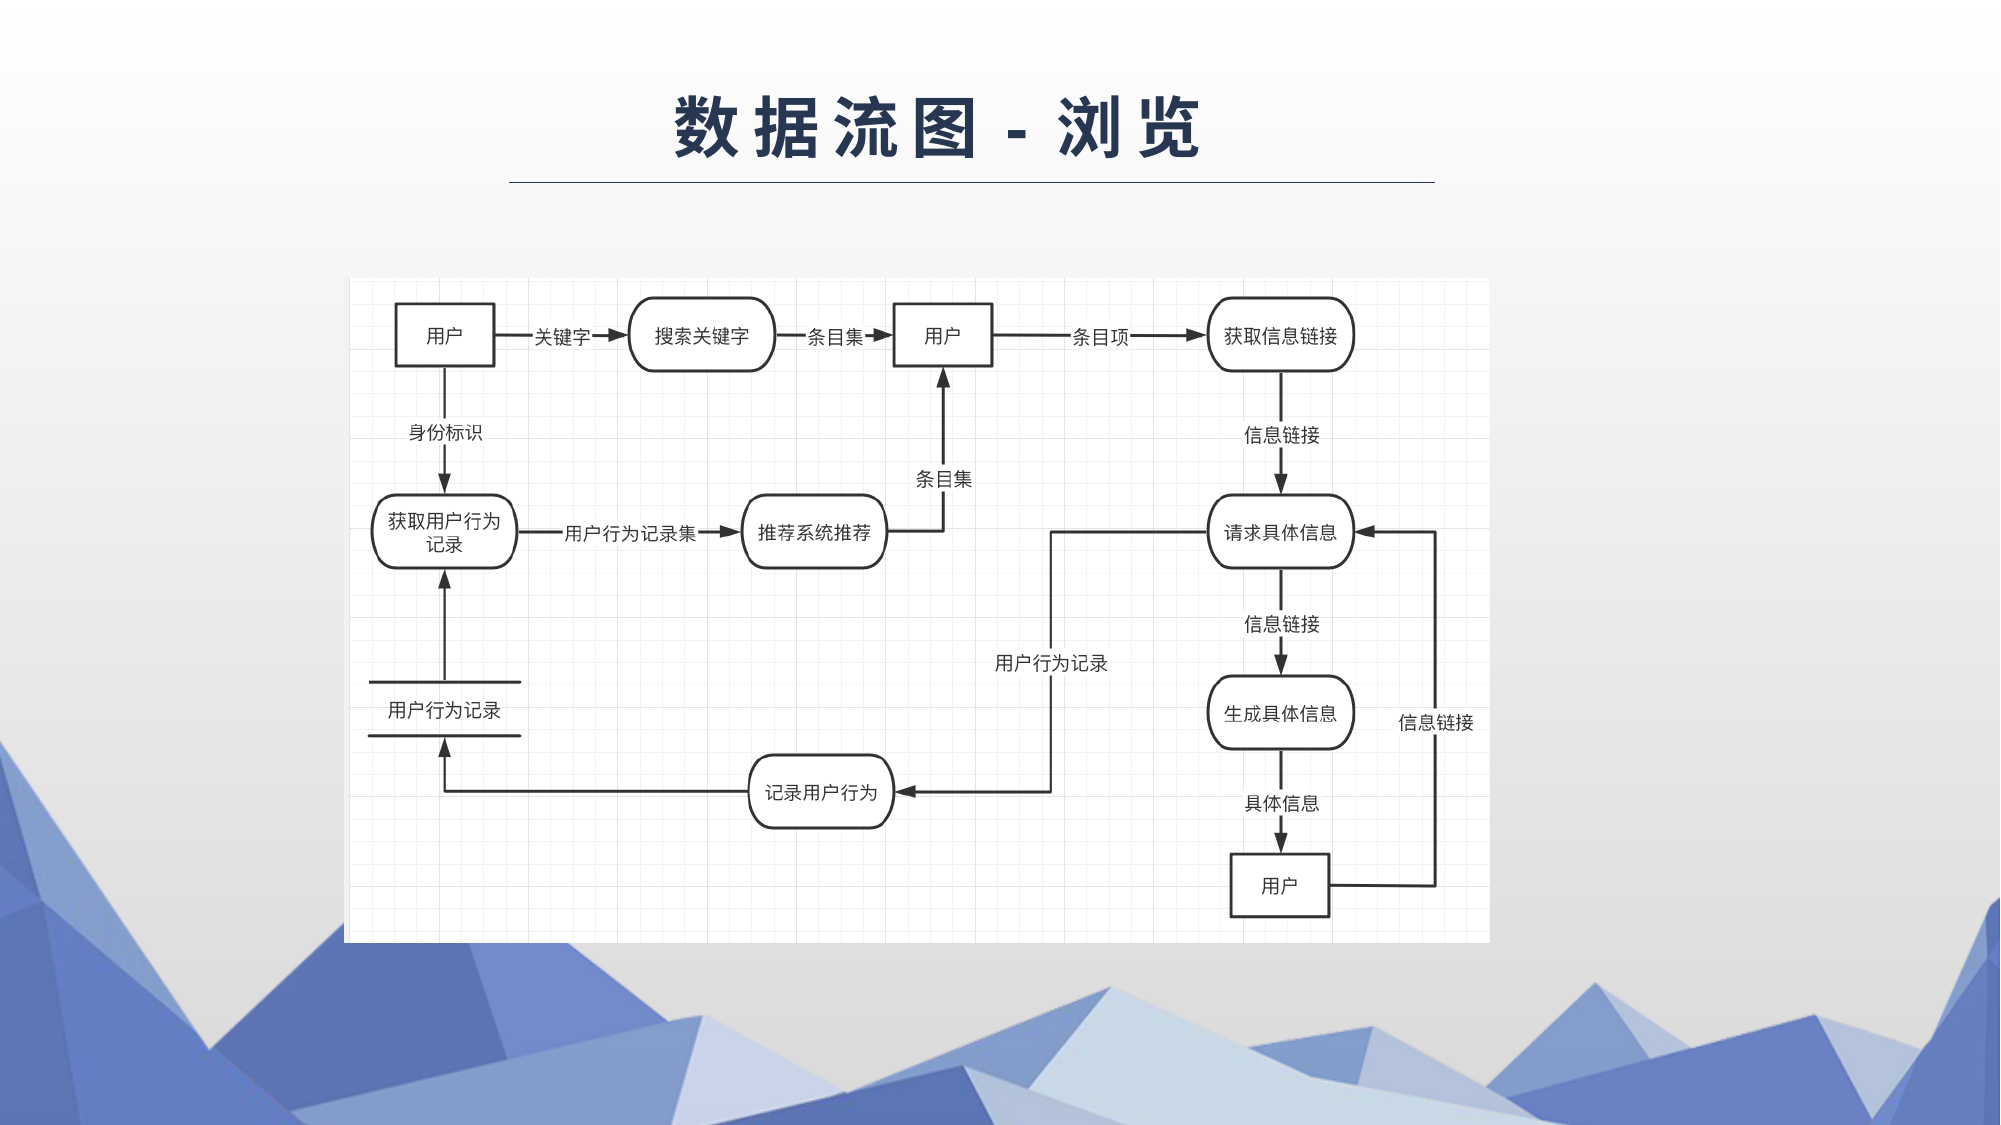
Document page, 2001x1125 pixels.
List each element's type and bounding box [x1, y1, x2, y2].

text_box [508, 62, 1435, 183]
picture [0, 278, 2000, 1125]
